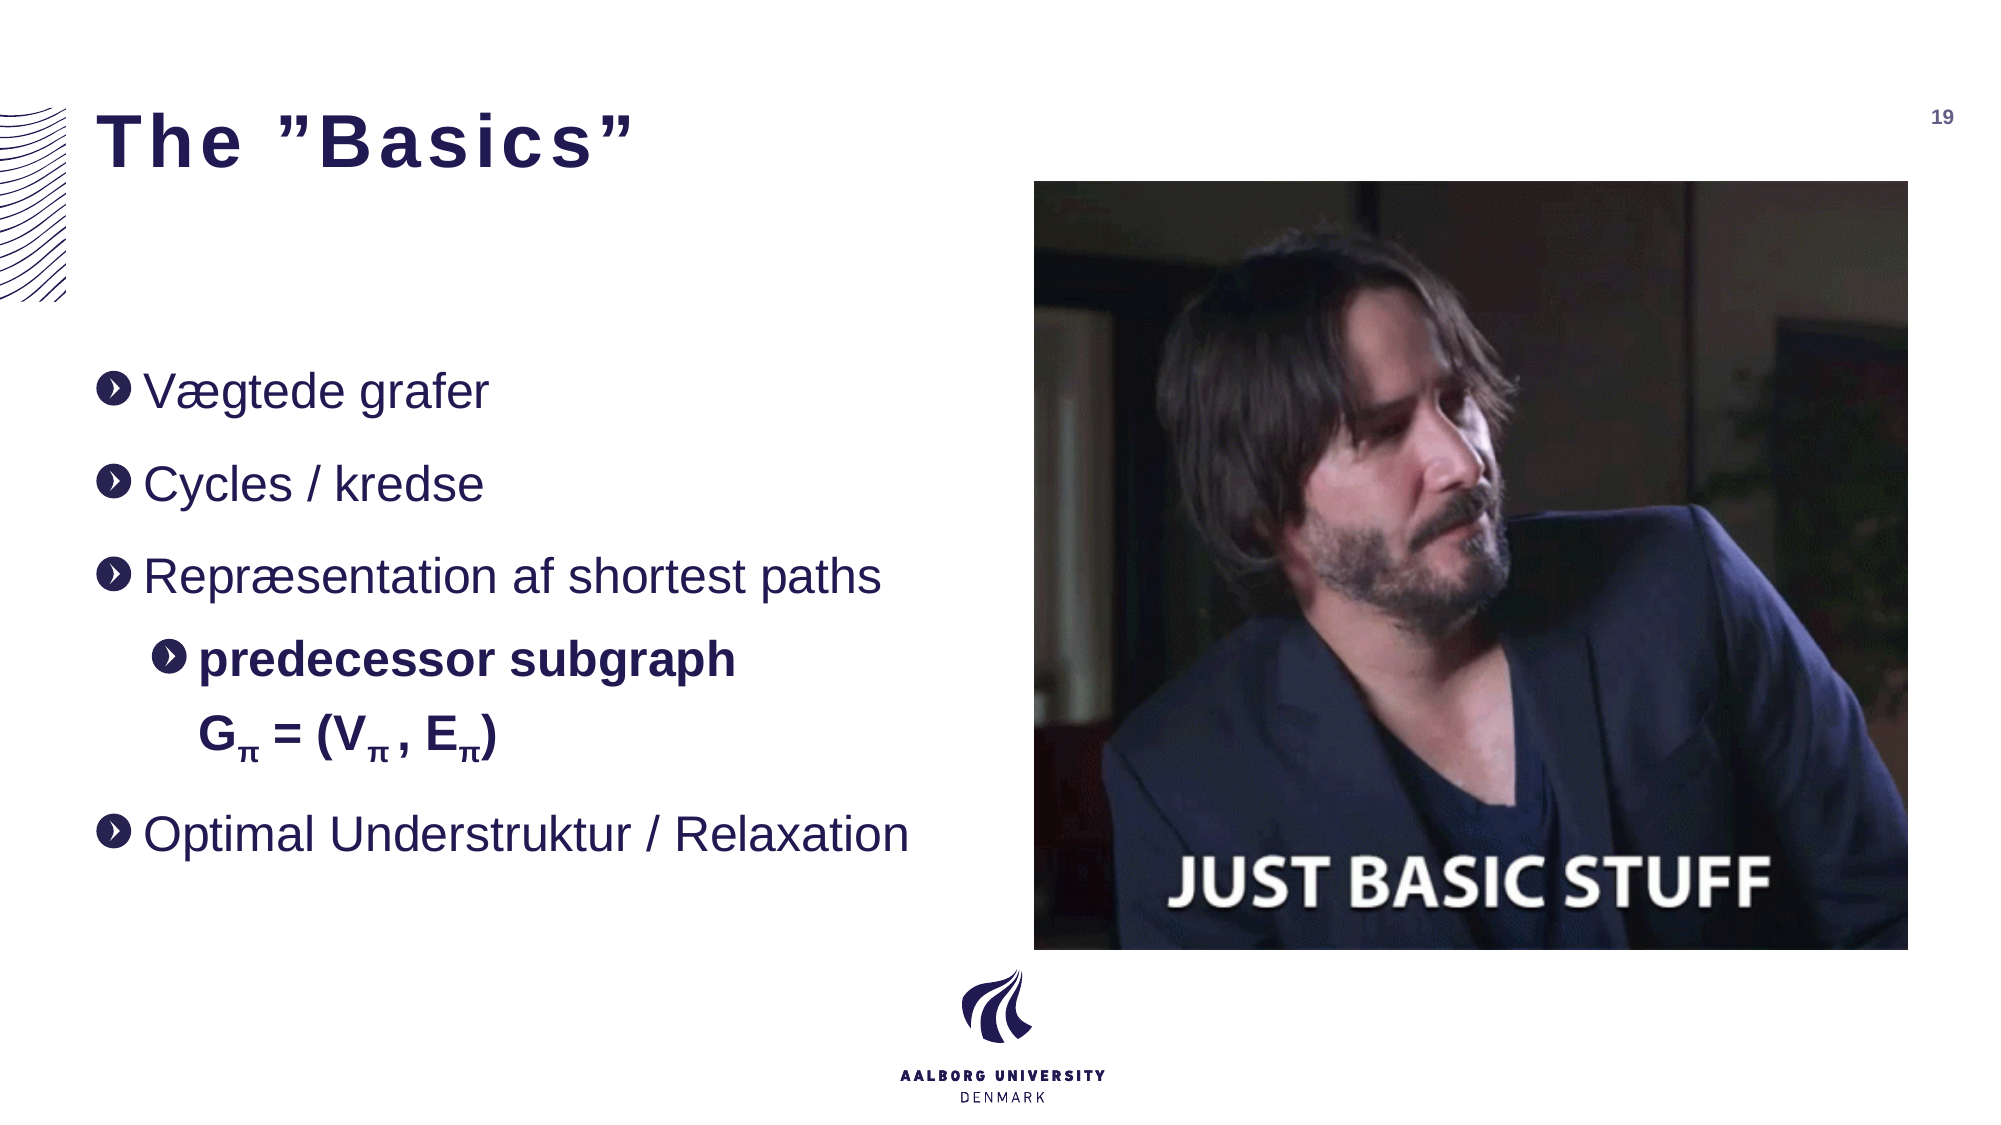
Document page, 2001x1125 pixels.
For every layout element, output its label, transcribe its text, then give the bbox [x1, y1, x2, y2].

list Vægtede grafer Cycles / kredse Repræsentation af shortest paths predecessor subgraph Gπ = (Vπ , Eπ) Optimal Understruktur / Relaxation [96, 338, 966, 947]
title The ”Basics” [96, 60, 935, 303]
slide_number 19 [1860, 97, 1954, 135]
picture [1034, 181, 1908, 950]
